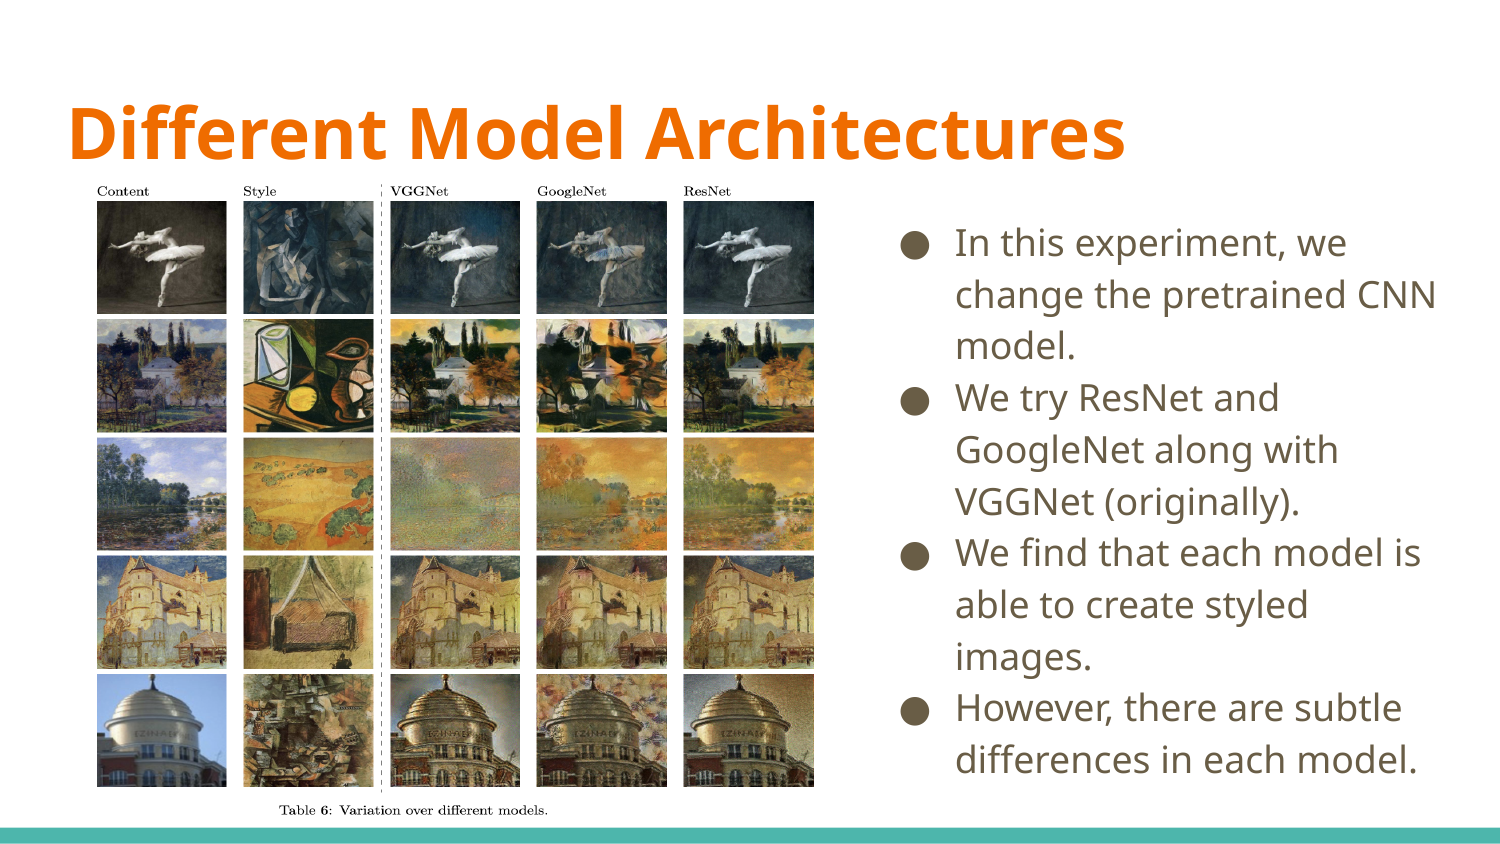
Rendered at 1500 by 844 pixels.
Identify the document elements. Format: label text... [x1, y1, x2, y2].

text_box In this experiment, we change the pretrained CNN model. We try ResNet and GoogleNet along with VGGNet (originally). We find that each model is able to create styled images. However, there are subtle differences in each model. [864, 197, 1459, 797]
picture [50, 168, 828, 824]
title Different Model Architectures [51, 72, 1449, 189]
